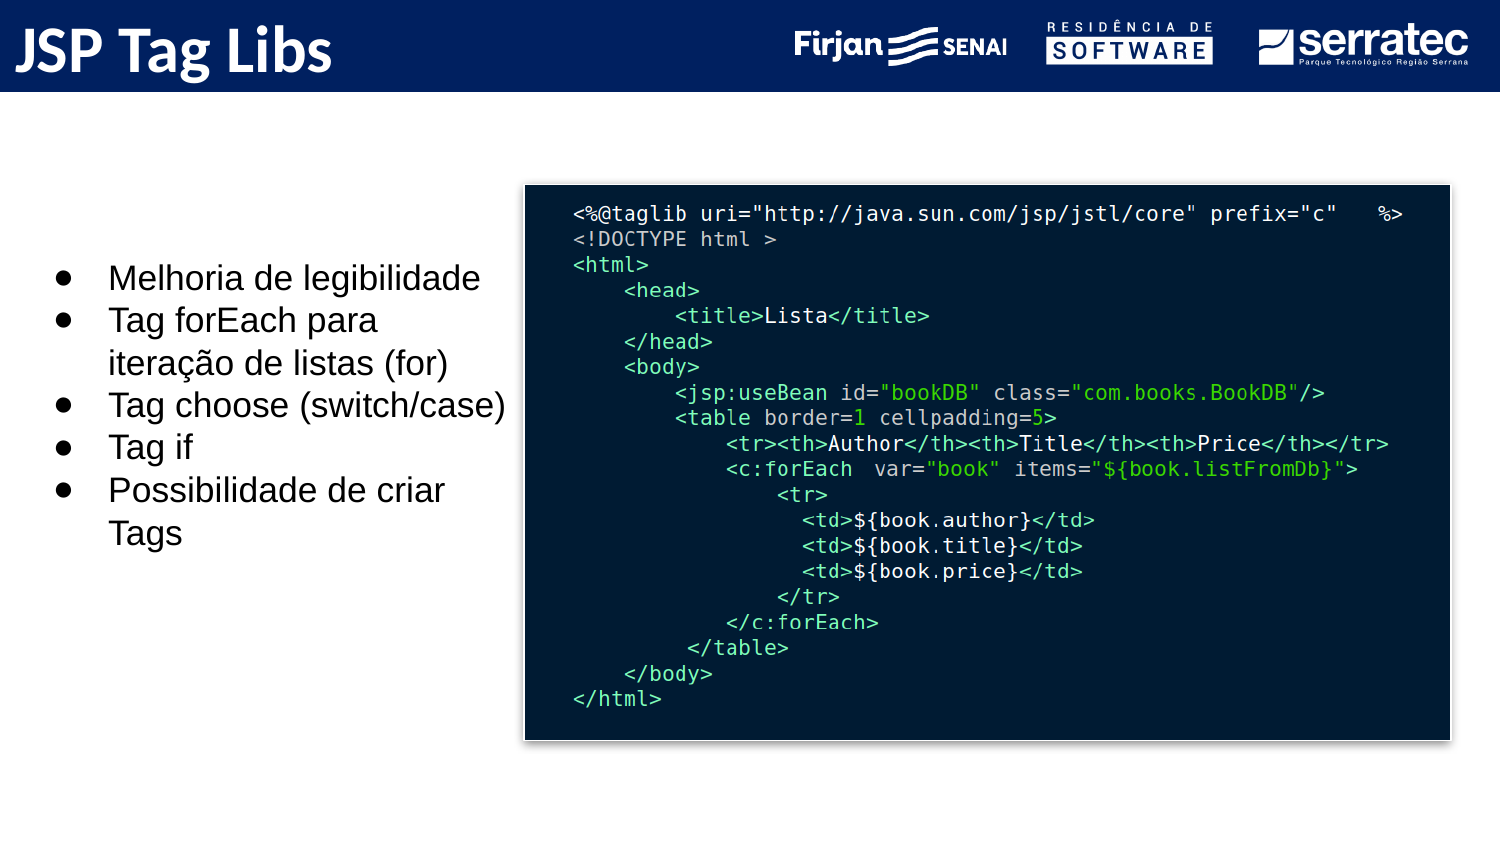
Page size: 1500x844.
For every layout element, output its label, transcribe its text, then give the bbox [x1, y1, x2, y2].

picture [771, 12, 1239, 80]
picture [524, 185, 1451, 740]
picture [1259, 23, 1468, 66]
title JSP Tag Libs [0, 0, 790, 72]
text_box Melhoria de legibilidade Tag forEach para iteração de listas (for) Tag choose (switch/case) Tag if Possibilidade de criar Tags [18, 239, 516, 590]
